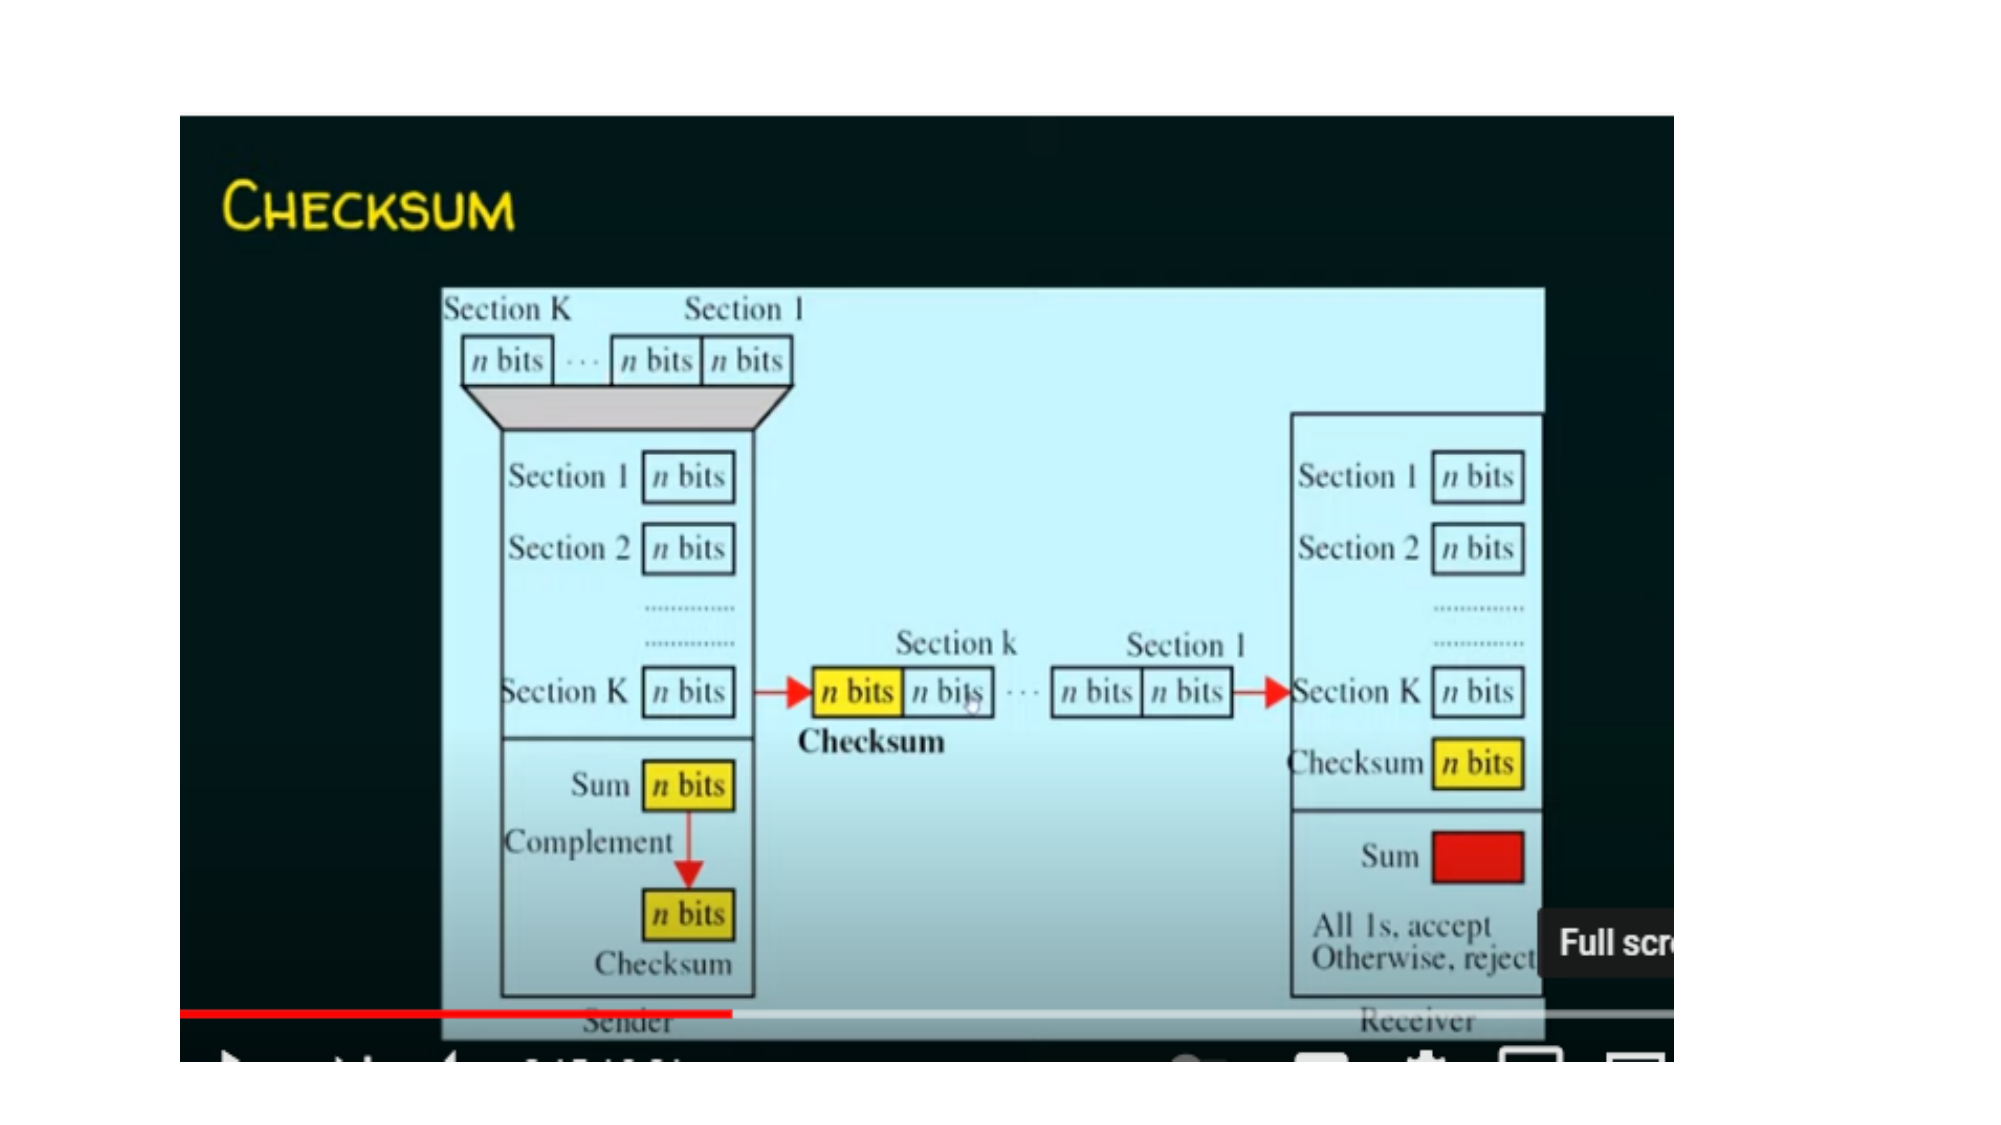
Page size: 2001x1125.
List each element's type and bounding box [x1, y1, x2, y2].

picture [179, 112, 1674, 1062]
